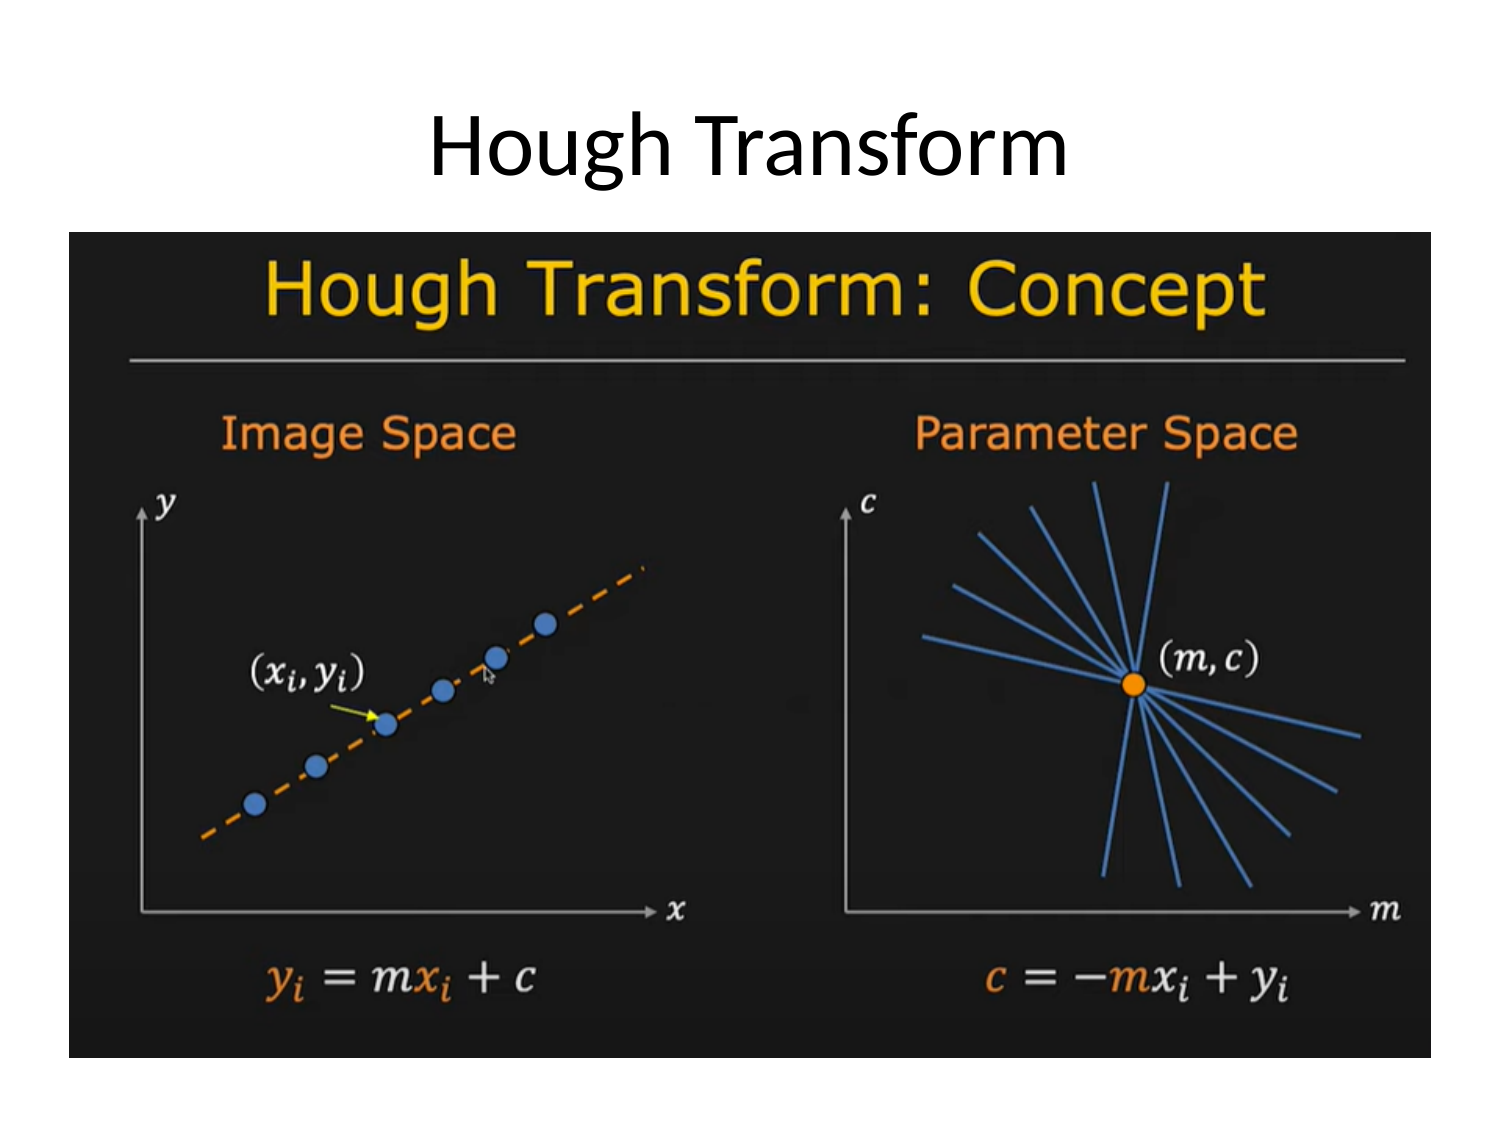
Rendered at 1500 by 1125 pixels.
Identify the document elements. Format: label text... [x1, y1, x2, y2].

title Hough Transform [75, 45, 1425, 230]
picture [69, 232, 1431, 1058]
